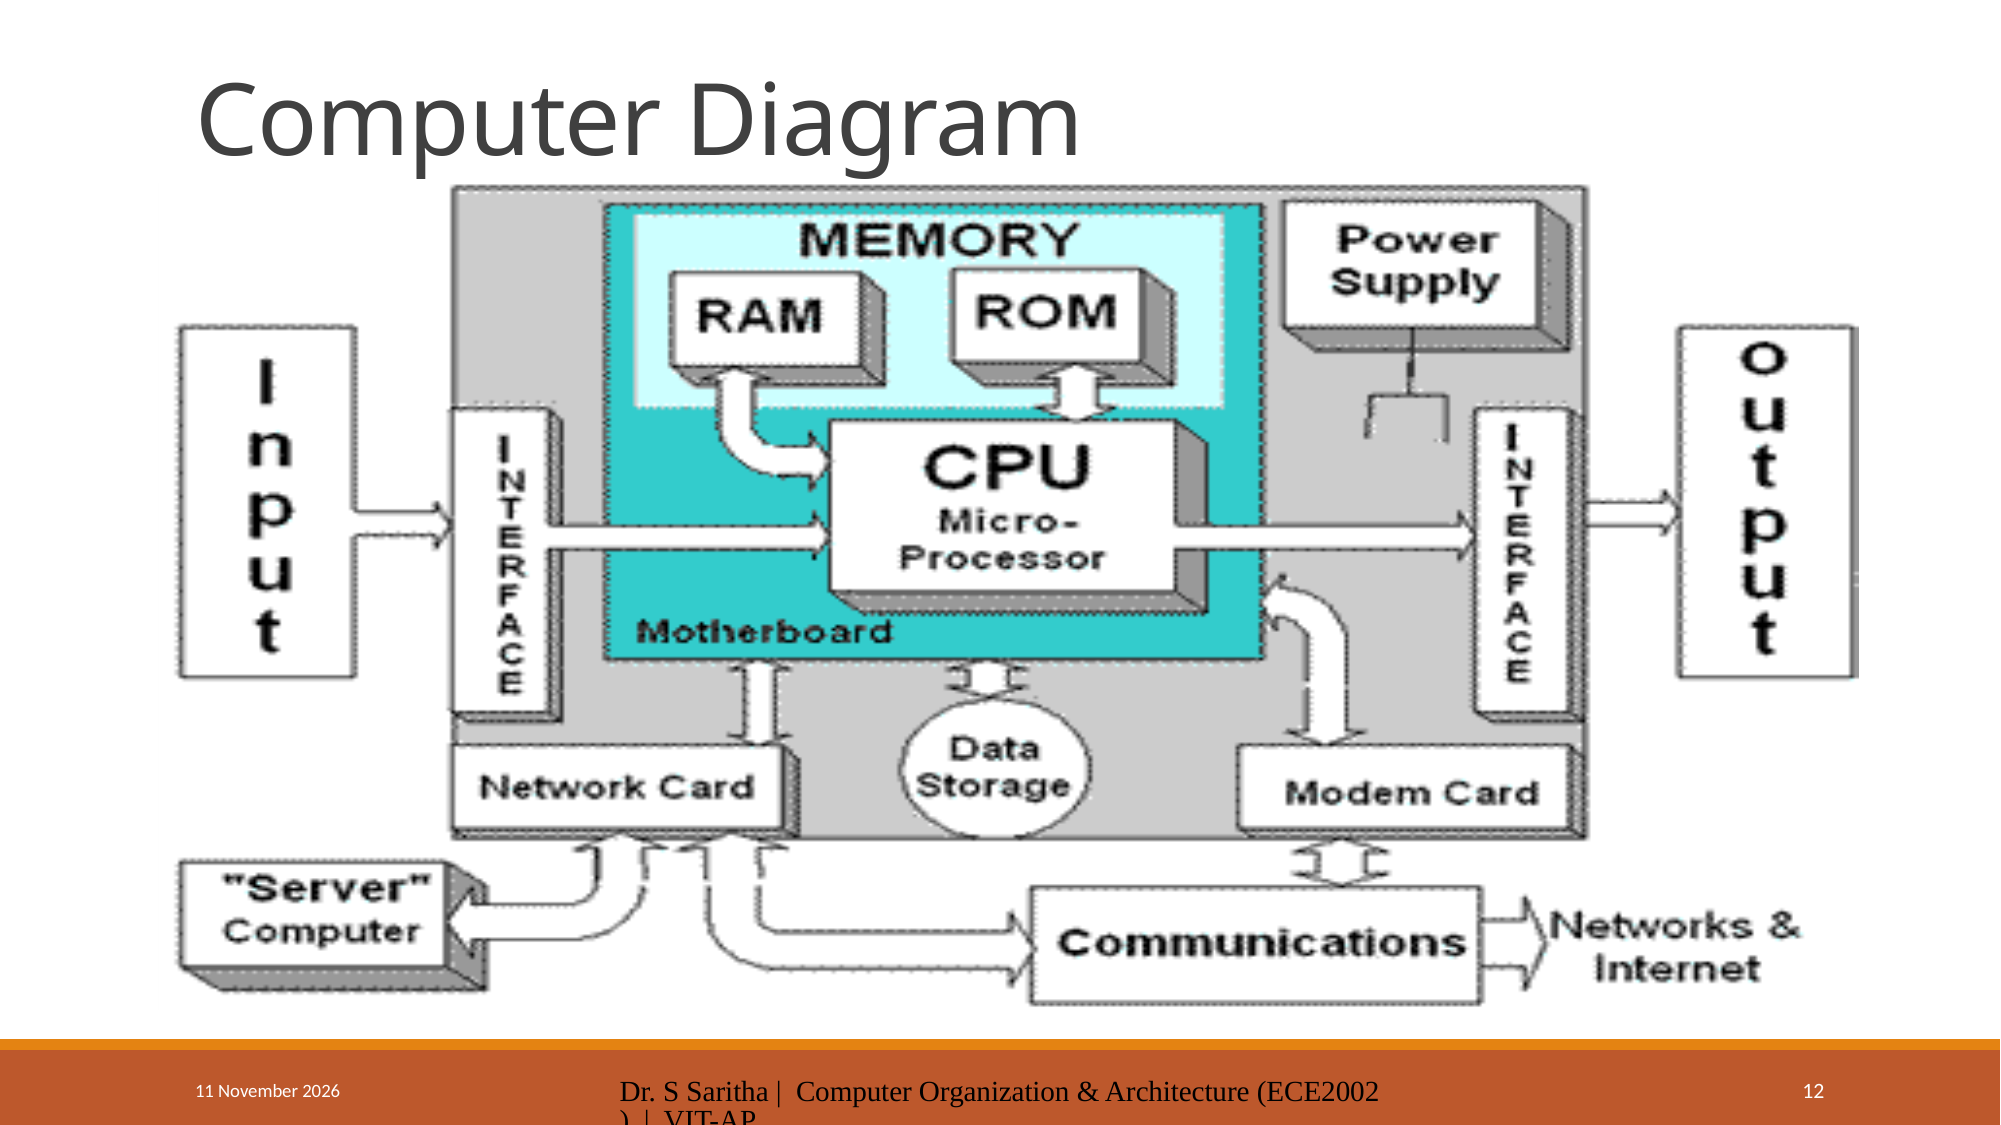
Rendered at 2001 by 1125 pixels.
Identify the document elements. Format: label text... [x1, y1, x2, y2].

picture [156, 182, 1859, 1010]
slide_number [180, 1059, 586, 1120]
footer Dr. S Saritha | Computer Organization & Architecture (ECE2002) | VIT-AP [604, 1059, 1396, 1120]
title Computer Diagram [180, 47, 1830, 179]
slide_number 12 [1624, 1059, 1840, 1120]
